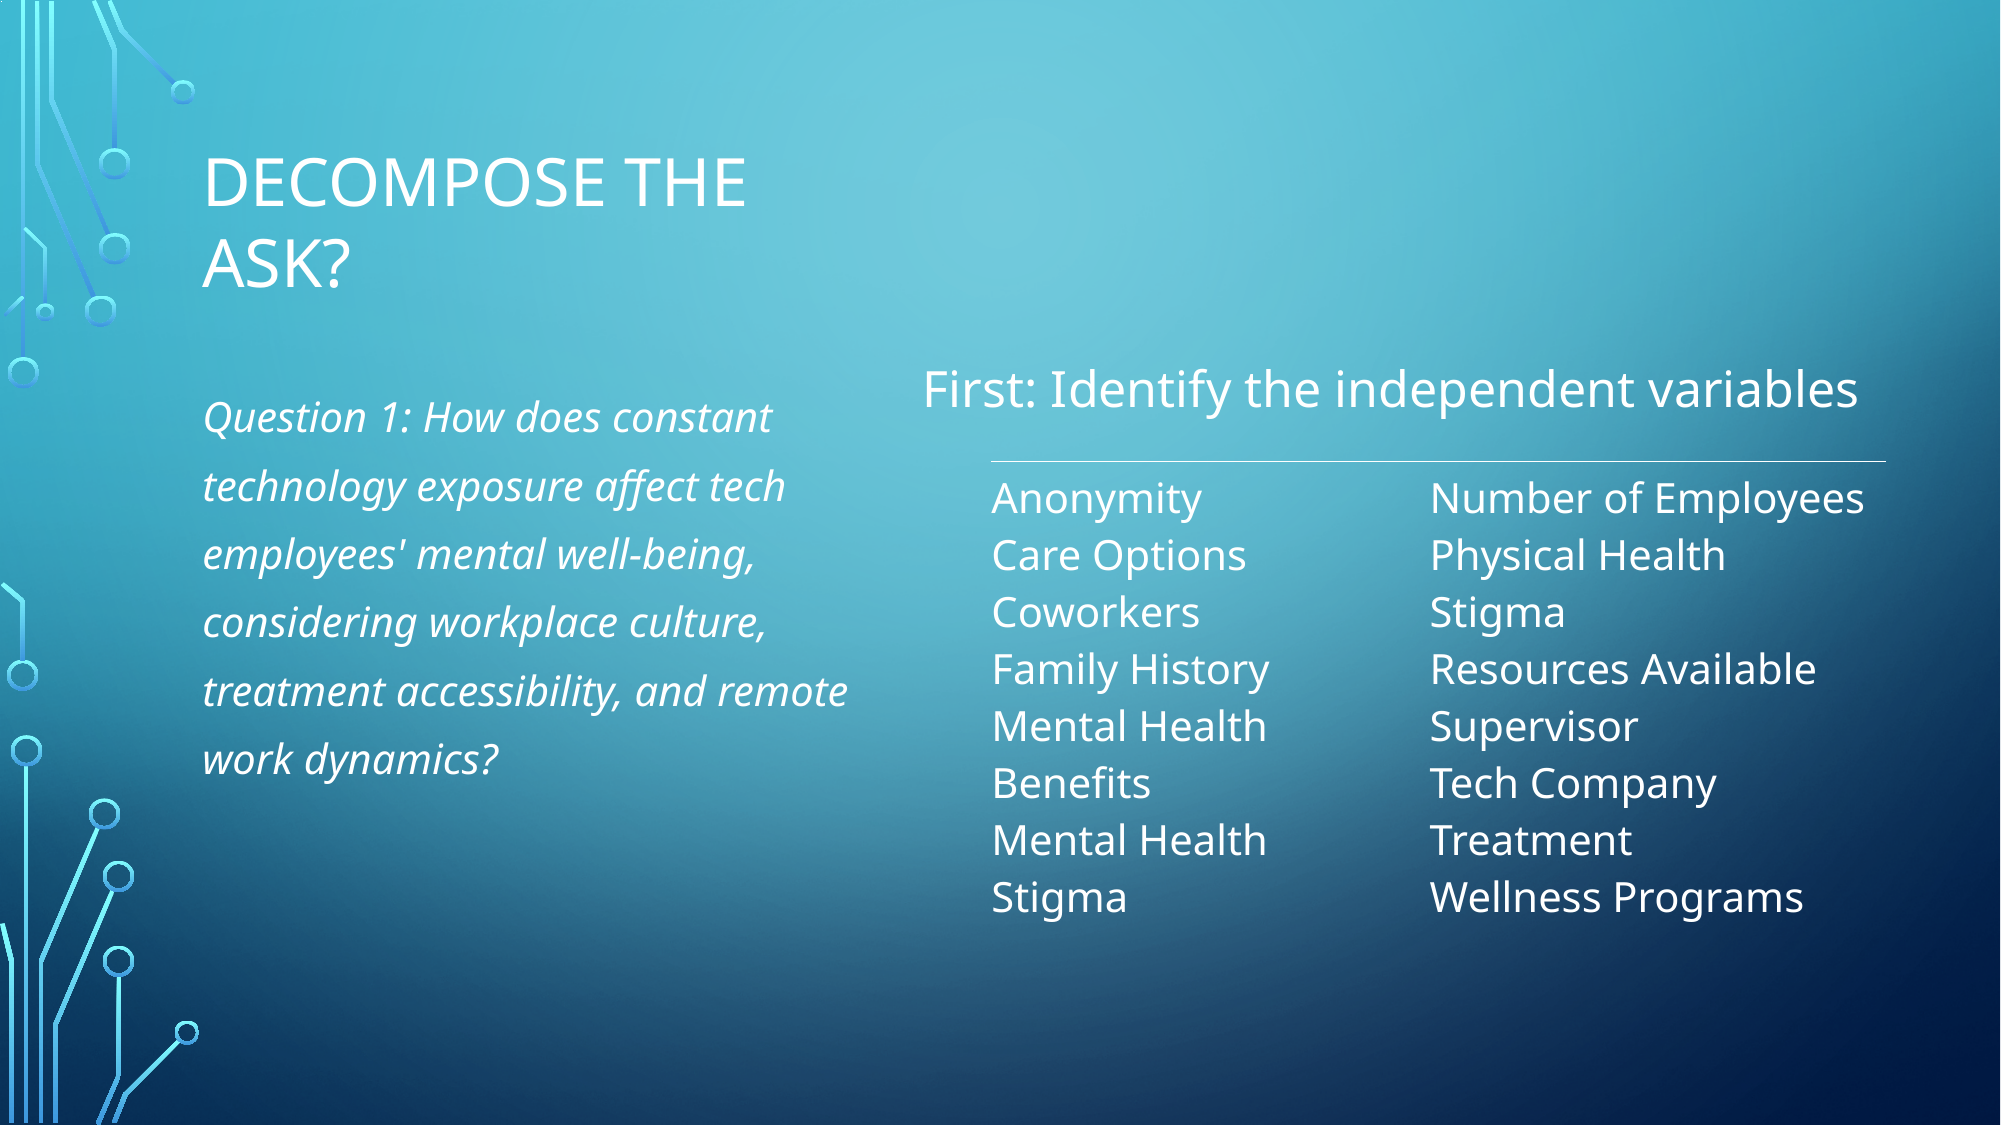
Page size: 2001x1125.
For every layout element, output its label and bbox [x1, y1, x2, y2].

picture [201, 0, 2000, 1125]
text_box [0, 0, 201, 1125]
